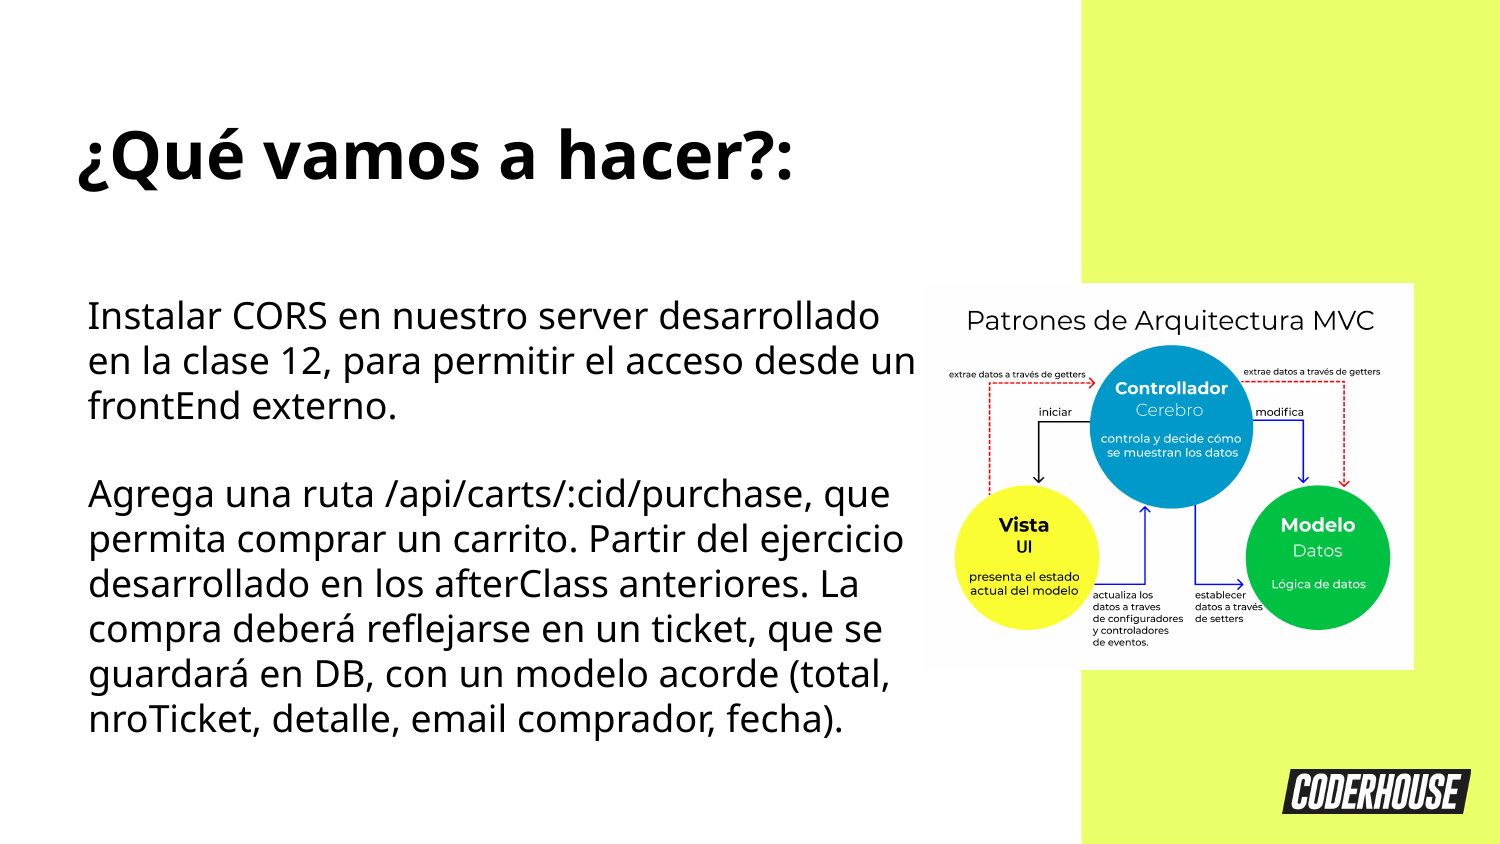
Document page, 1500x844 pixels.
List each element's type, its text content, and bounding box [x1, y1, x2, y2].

text_box ¿Qué vamos a hacer?: [62, 107, 839, 210]
text_box Instalar CORS en nuestro server desarrollado en la clase 12, para permitir el acceso desde un frontEnd externo. [72, 277, 949, 443]
picture [0, 0, 1414, 844]
picture [1281, 769, 1471, 814]
text_box Agrega una ruta /api/carts/:cid/purchase, que permita comprar un carrito. Partir del ejercicio desarrollado en los afterClass anteriores. La compra deberá reflejarse en un ticket, que se guardará en DB, con un modelo acorde (total, nroTicket, detalle, email comprador, fecha). [73, 454, 939, 755]
